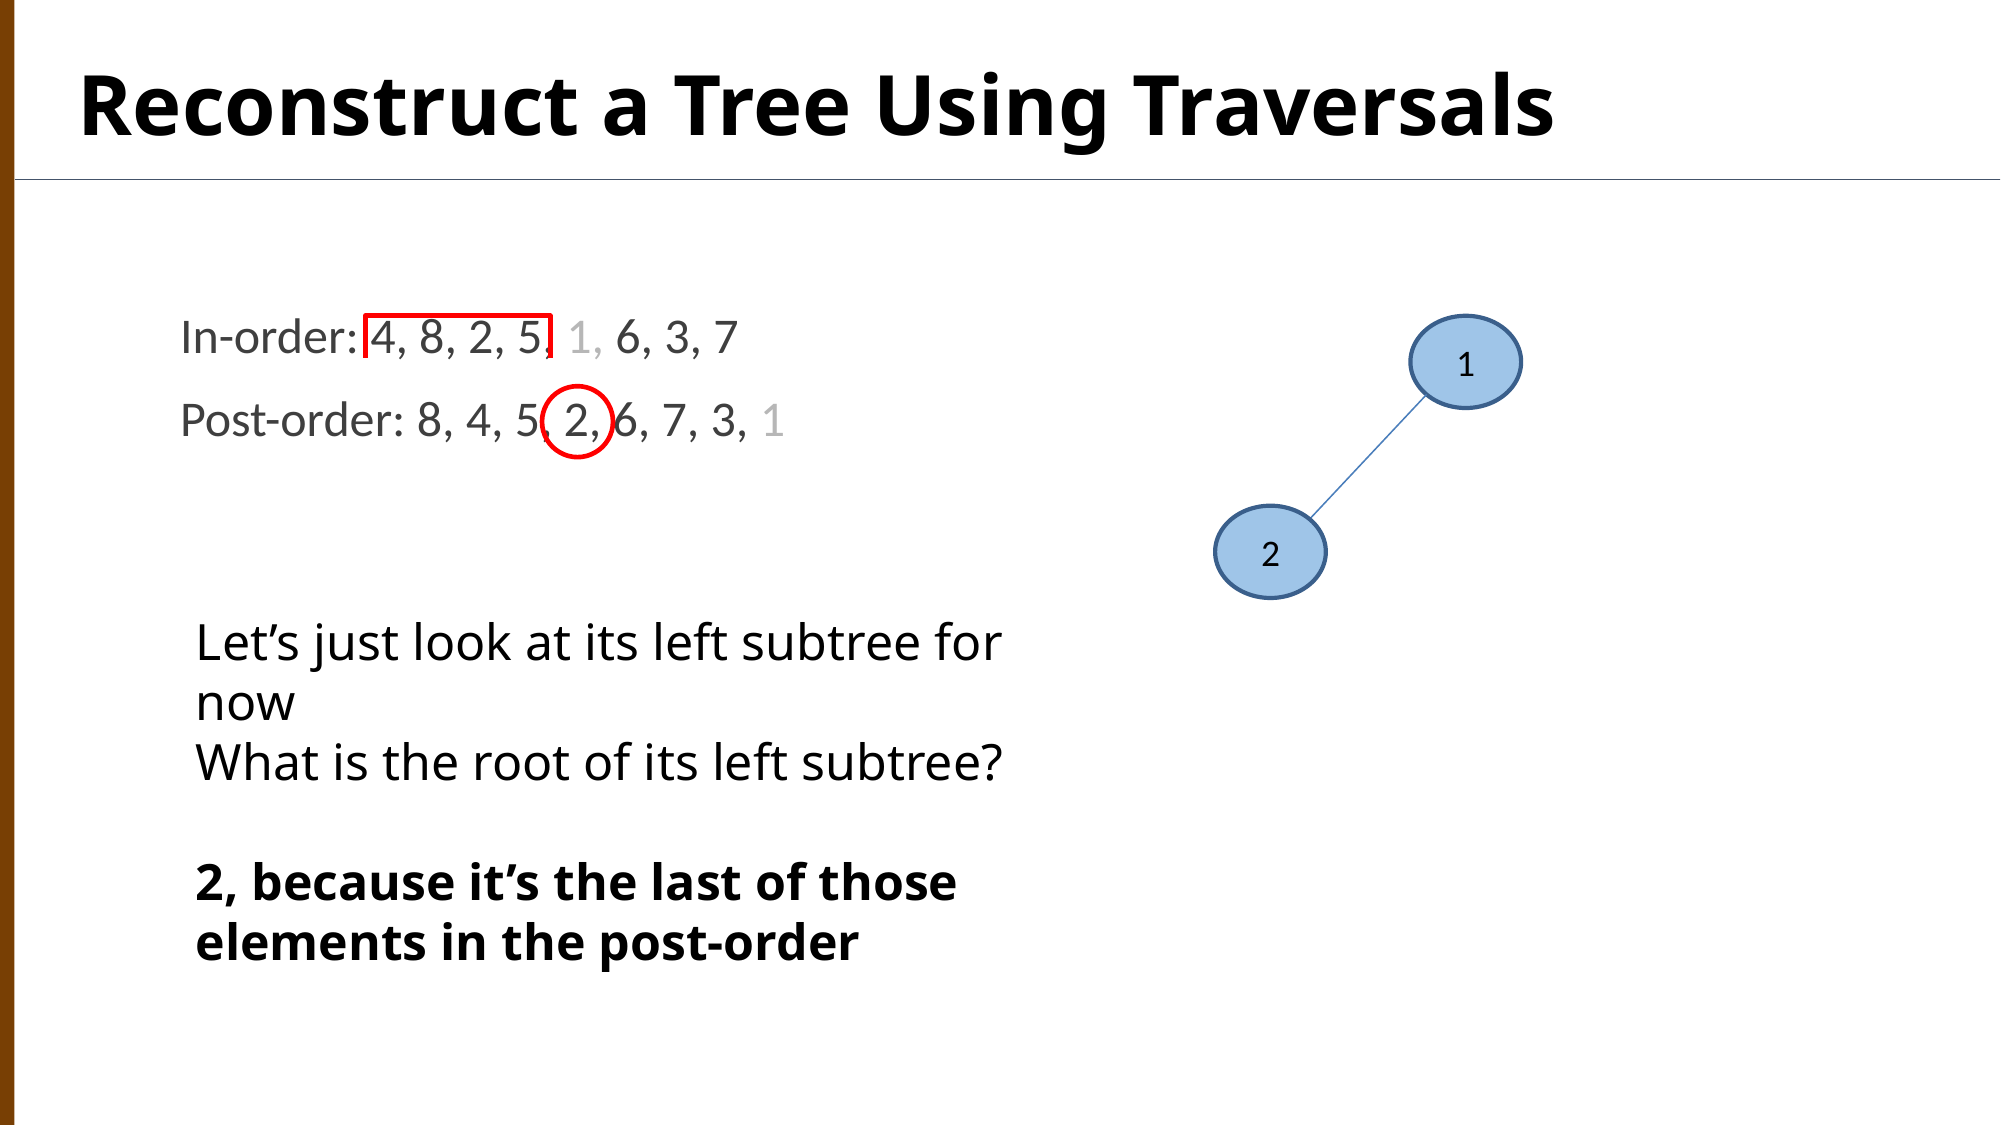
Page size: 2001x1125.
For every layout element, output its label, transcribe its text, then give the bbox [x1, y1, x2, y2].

text_box Reconstruct a Tree Using Traversals [62, 36, 2000, 219]
text_box Let’s just look at its left subtree for now What is the root of its left subtree? 2, because it’s the last of those elements in the post-order [180, 595, 1071, 884]
list In-order: 4, 8, 2, 5, 1, 6, 3, 7 Post-order: 8, 4, 5, 2, 6, 7, 3, 1 [180, 302, 1830, 963]
text_box [365, 315, 551, 358]
text_box [542, 386, 613, 458]
text_box 2 [1215, 505, 1326, 598]
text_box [1309, 394, 1427, 520]
text_box 1 [1410, 315, 1522, 409]
